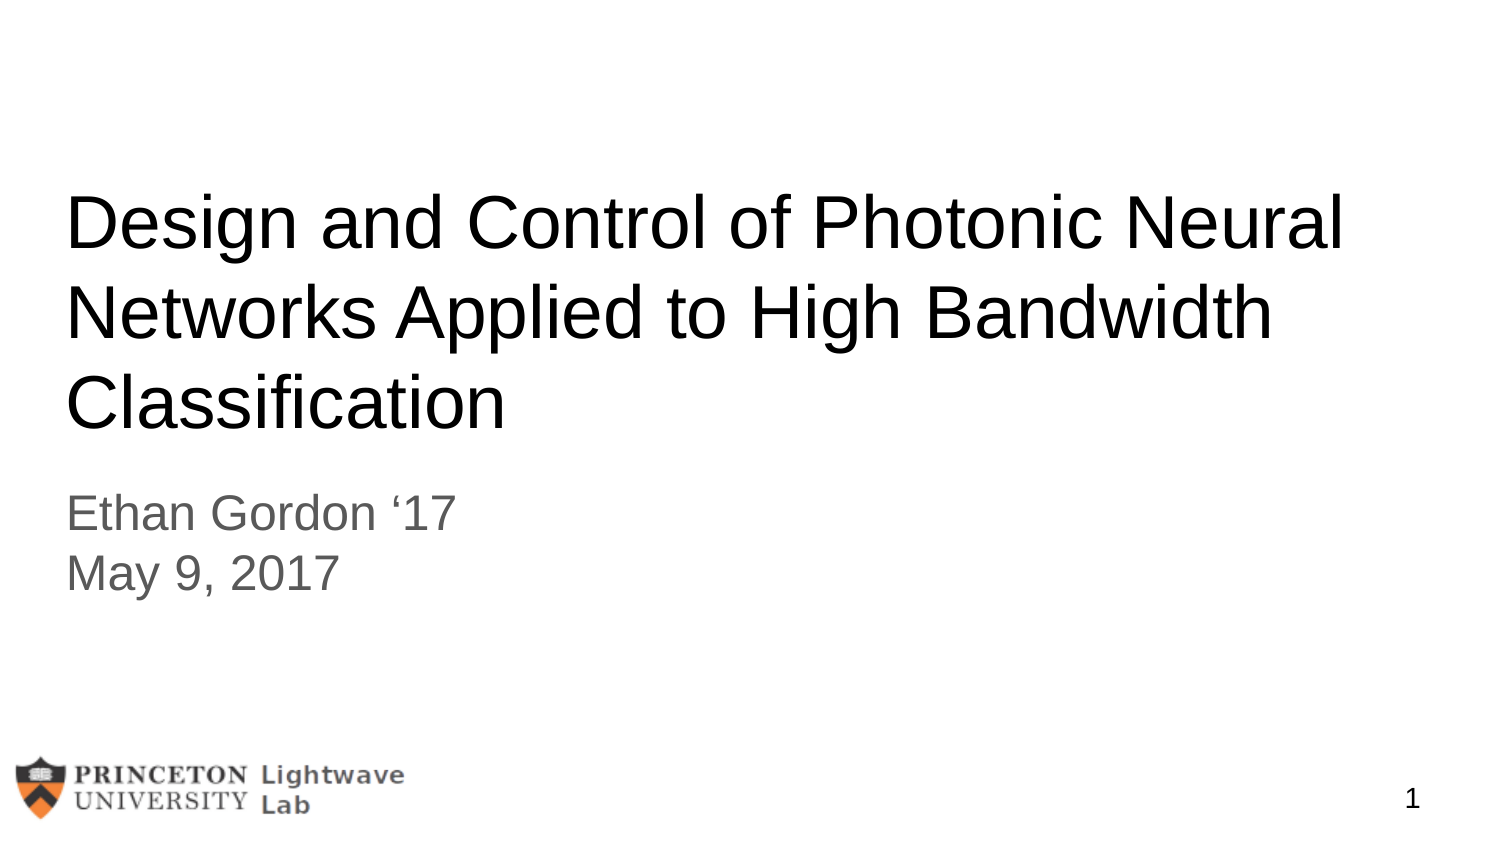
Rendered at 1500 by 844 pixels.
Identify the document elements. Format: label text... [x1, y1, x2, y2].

text_box Design and Control of Photonic Neural Networks Applied to High Bandwidth Classification [51, 122, 1449, 459]
picture [9, 751, 420, 827]
text_box Ethan Gordon ‘17 May 9, 2017 [51, 464, 1449, 627]
text_box <number> [1389, 764, 1480, 830]
